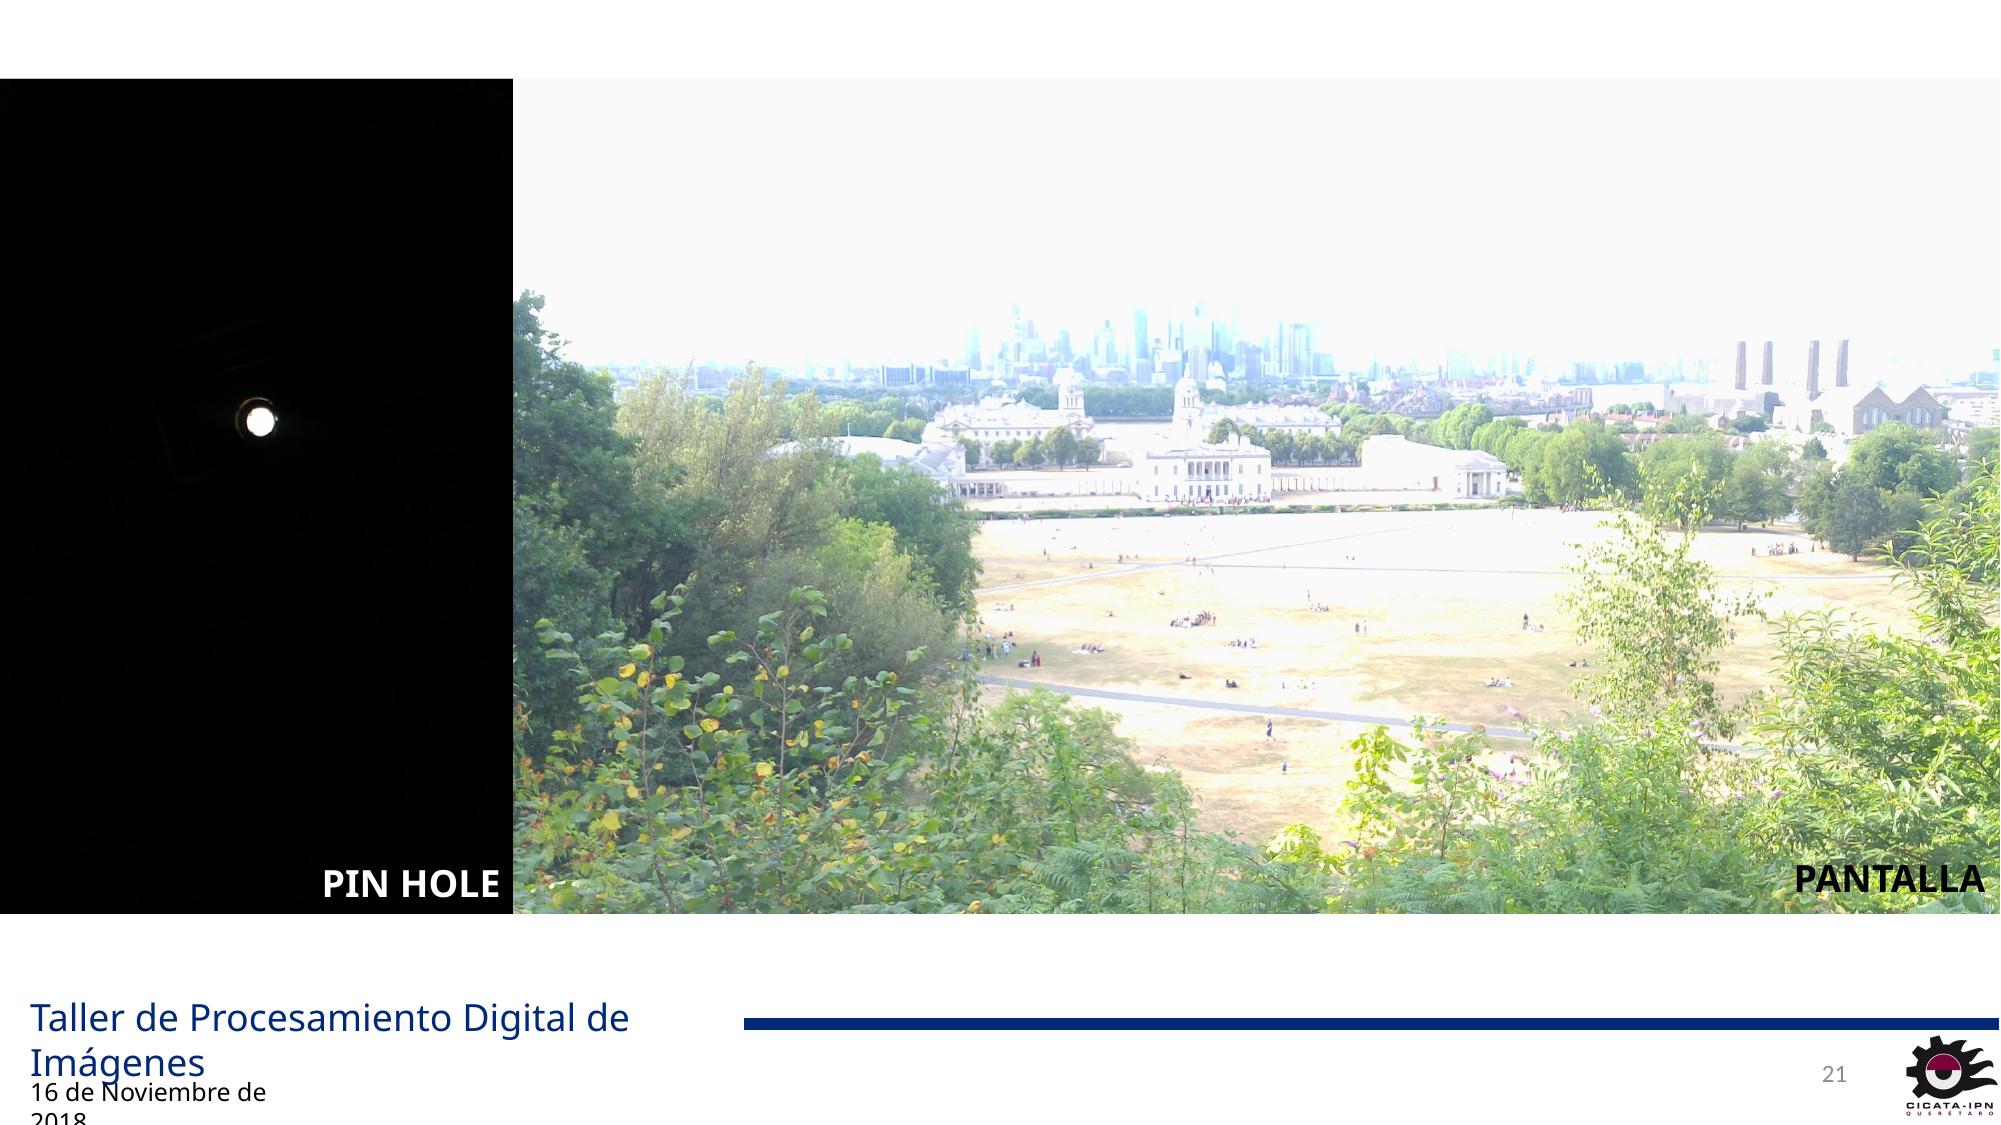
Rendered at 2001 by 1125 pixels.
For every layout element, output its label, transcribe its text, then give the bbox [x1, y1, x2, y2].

picture [1905, 1034, 1999, 1117]
text_box PIN HOLE [306, 852, 512, 913]
text_box Taller de Procesamiento Digital de Imágenes [15, 986, 802, 1092]
picture [0, 78, 2000, 914]
text_box 16 de Noviembre de 2018 [15, 1069, 342, 1125]
slide_number 21 [1412, 1042, 1863, 1103]
